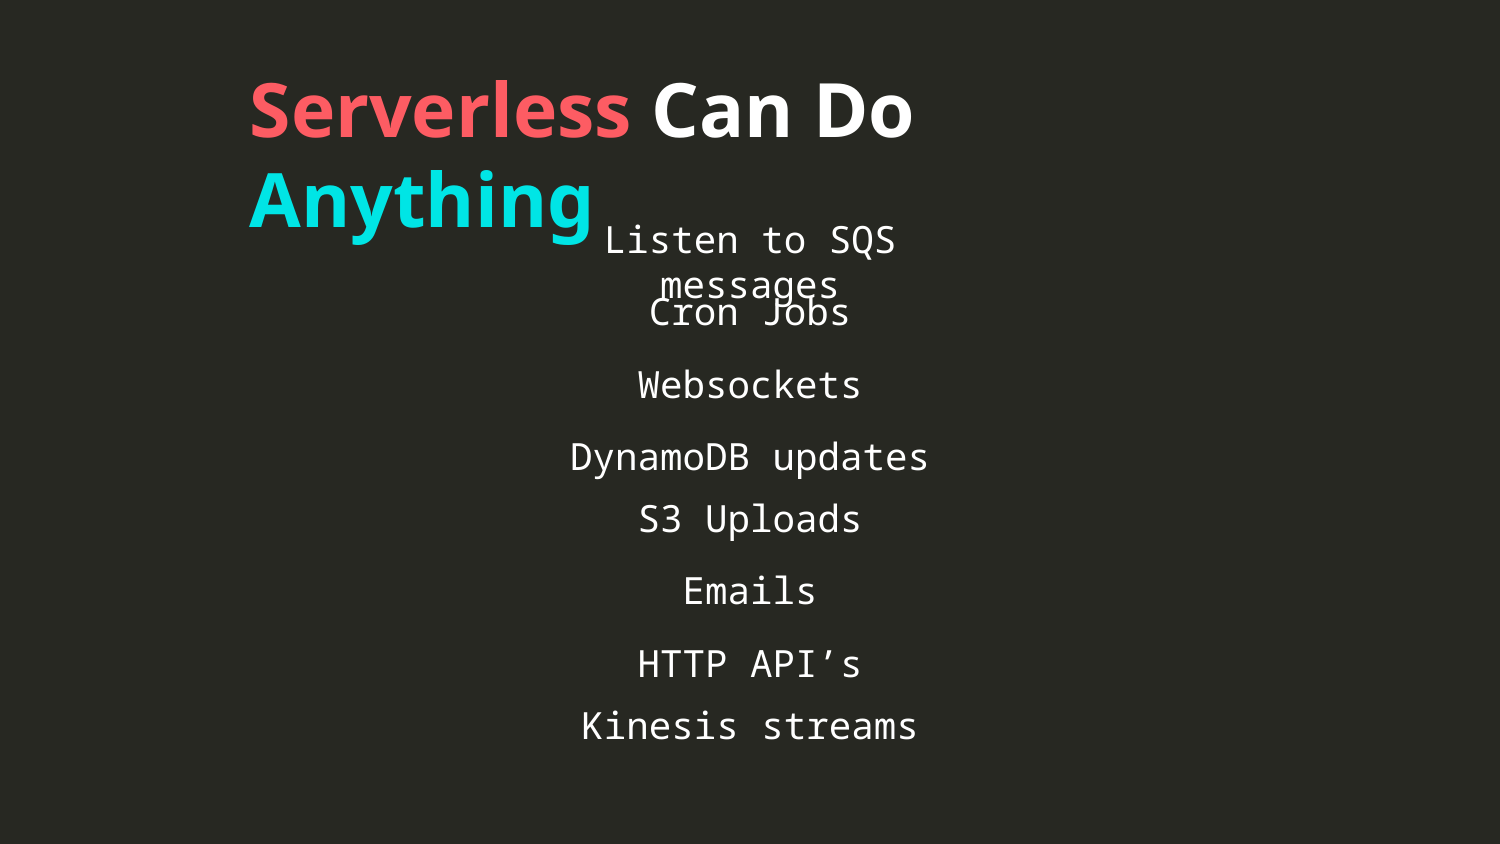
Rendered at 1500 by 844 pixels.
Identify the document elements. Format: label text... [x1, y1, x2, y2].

text_box Cron Jobs [563, 273, 937, 341]
title Serverless Can Do Anything [234, 47, 1266, 142]
text_box Listen to SQS messages [503, 201, 996, 269]
text_box Emails [503, 552, 996, 620]
text_box Kinesis streams [503, 686, 996, 844]
text_box Websockets [521, 345, 979, 413]
text_box HTTP API’s [541, 624, 959, 682]
text_box S3 Uploads [521, 480, 979, 548]
text_box DynamoDB updates [521, 417, 979, 475]
